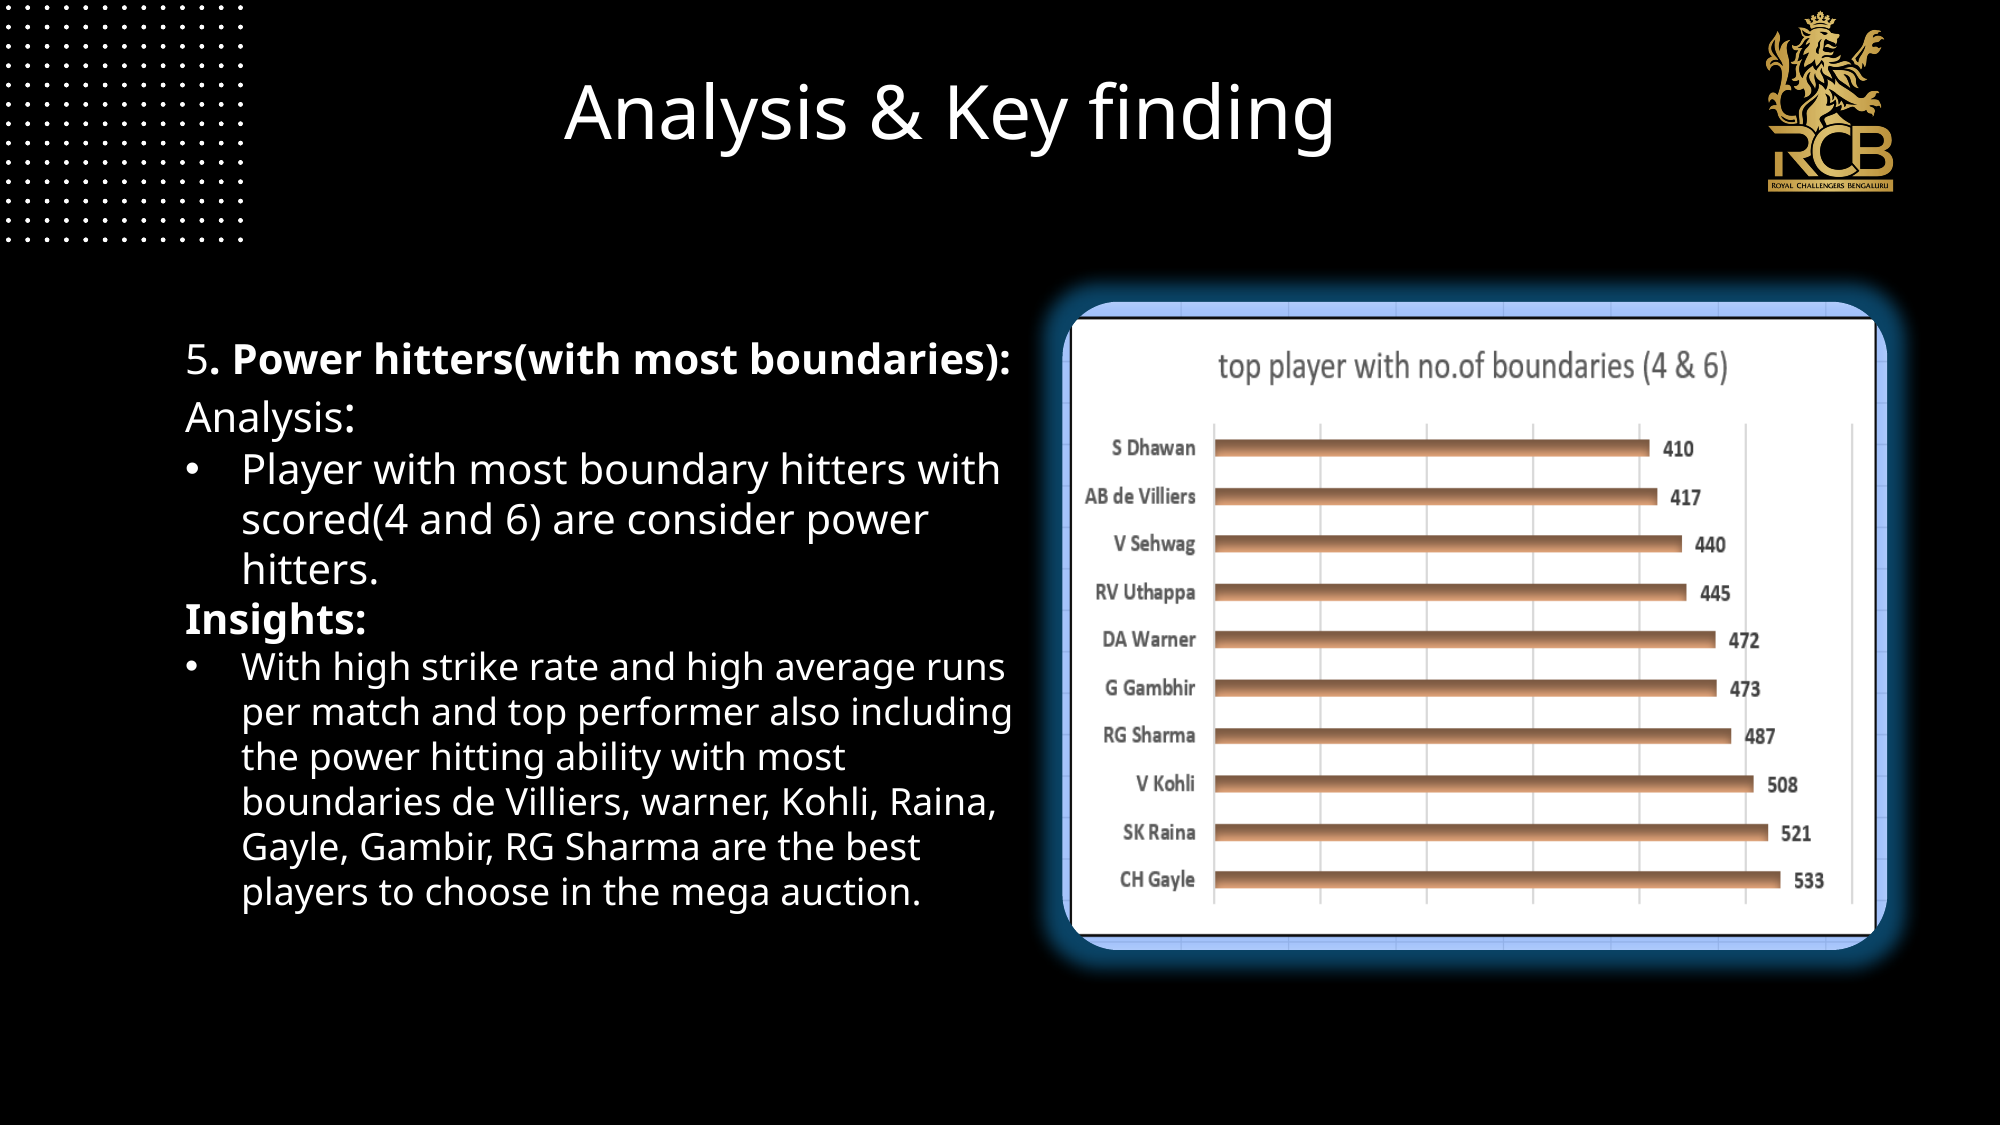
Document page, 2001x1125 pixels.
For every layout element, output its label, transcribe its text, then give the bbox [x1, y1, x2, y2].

text_box 5. Power hitters(with most boundaries): Analysis: Player with most boundary hitters with scored(4 and 6) are consider power hitters. Insights: With high strike rate and high average runs per match and top performer also including the power hitting ability with most boundaries de Villiers, warner, Kohli, Raina, Gayle, Gambir, RG Sharma are the best players to choose in the mega auction. [170, 325, 1055, 921]
text_box Analysis & Key finding [451, 56, 1452, 162]
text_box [5, 4, 244, 243]
picture [1061, 300, 1888, 951]
picture [1659, 4, 2000, 197]
